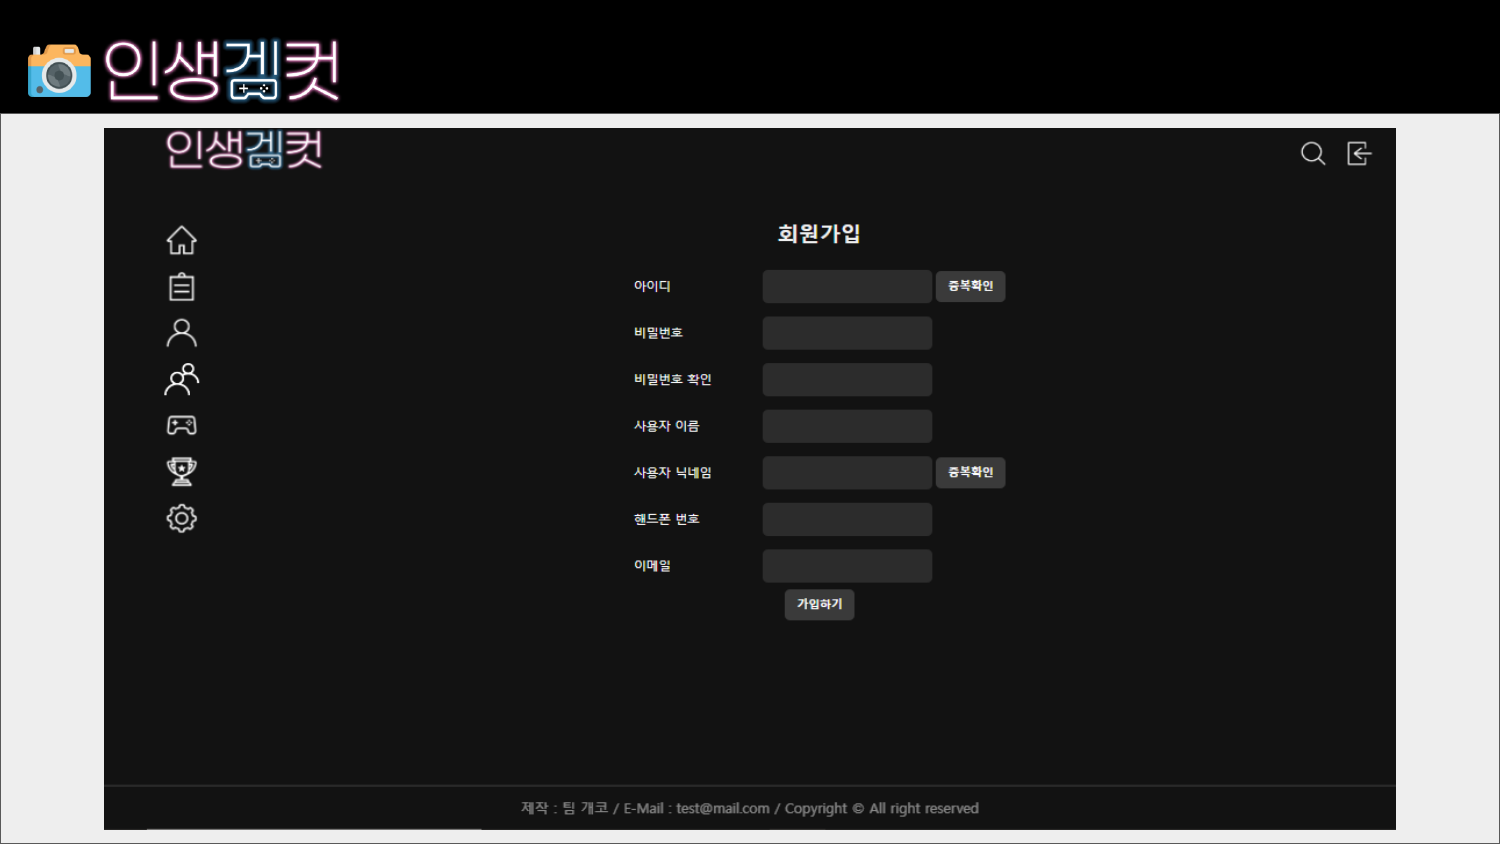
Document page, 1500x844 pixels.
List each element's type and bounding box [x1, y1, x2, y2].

picture [104, 127, 1396, 830]
text_box [0, 113, 1500, 844]
picture [17, 25, 348, 114]
